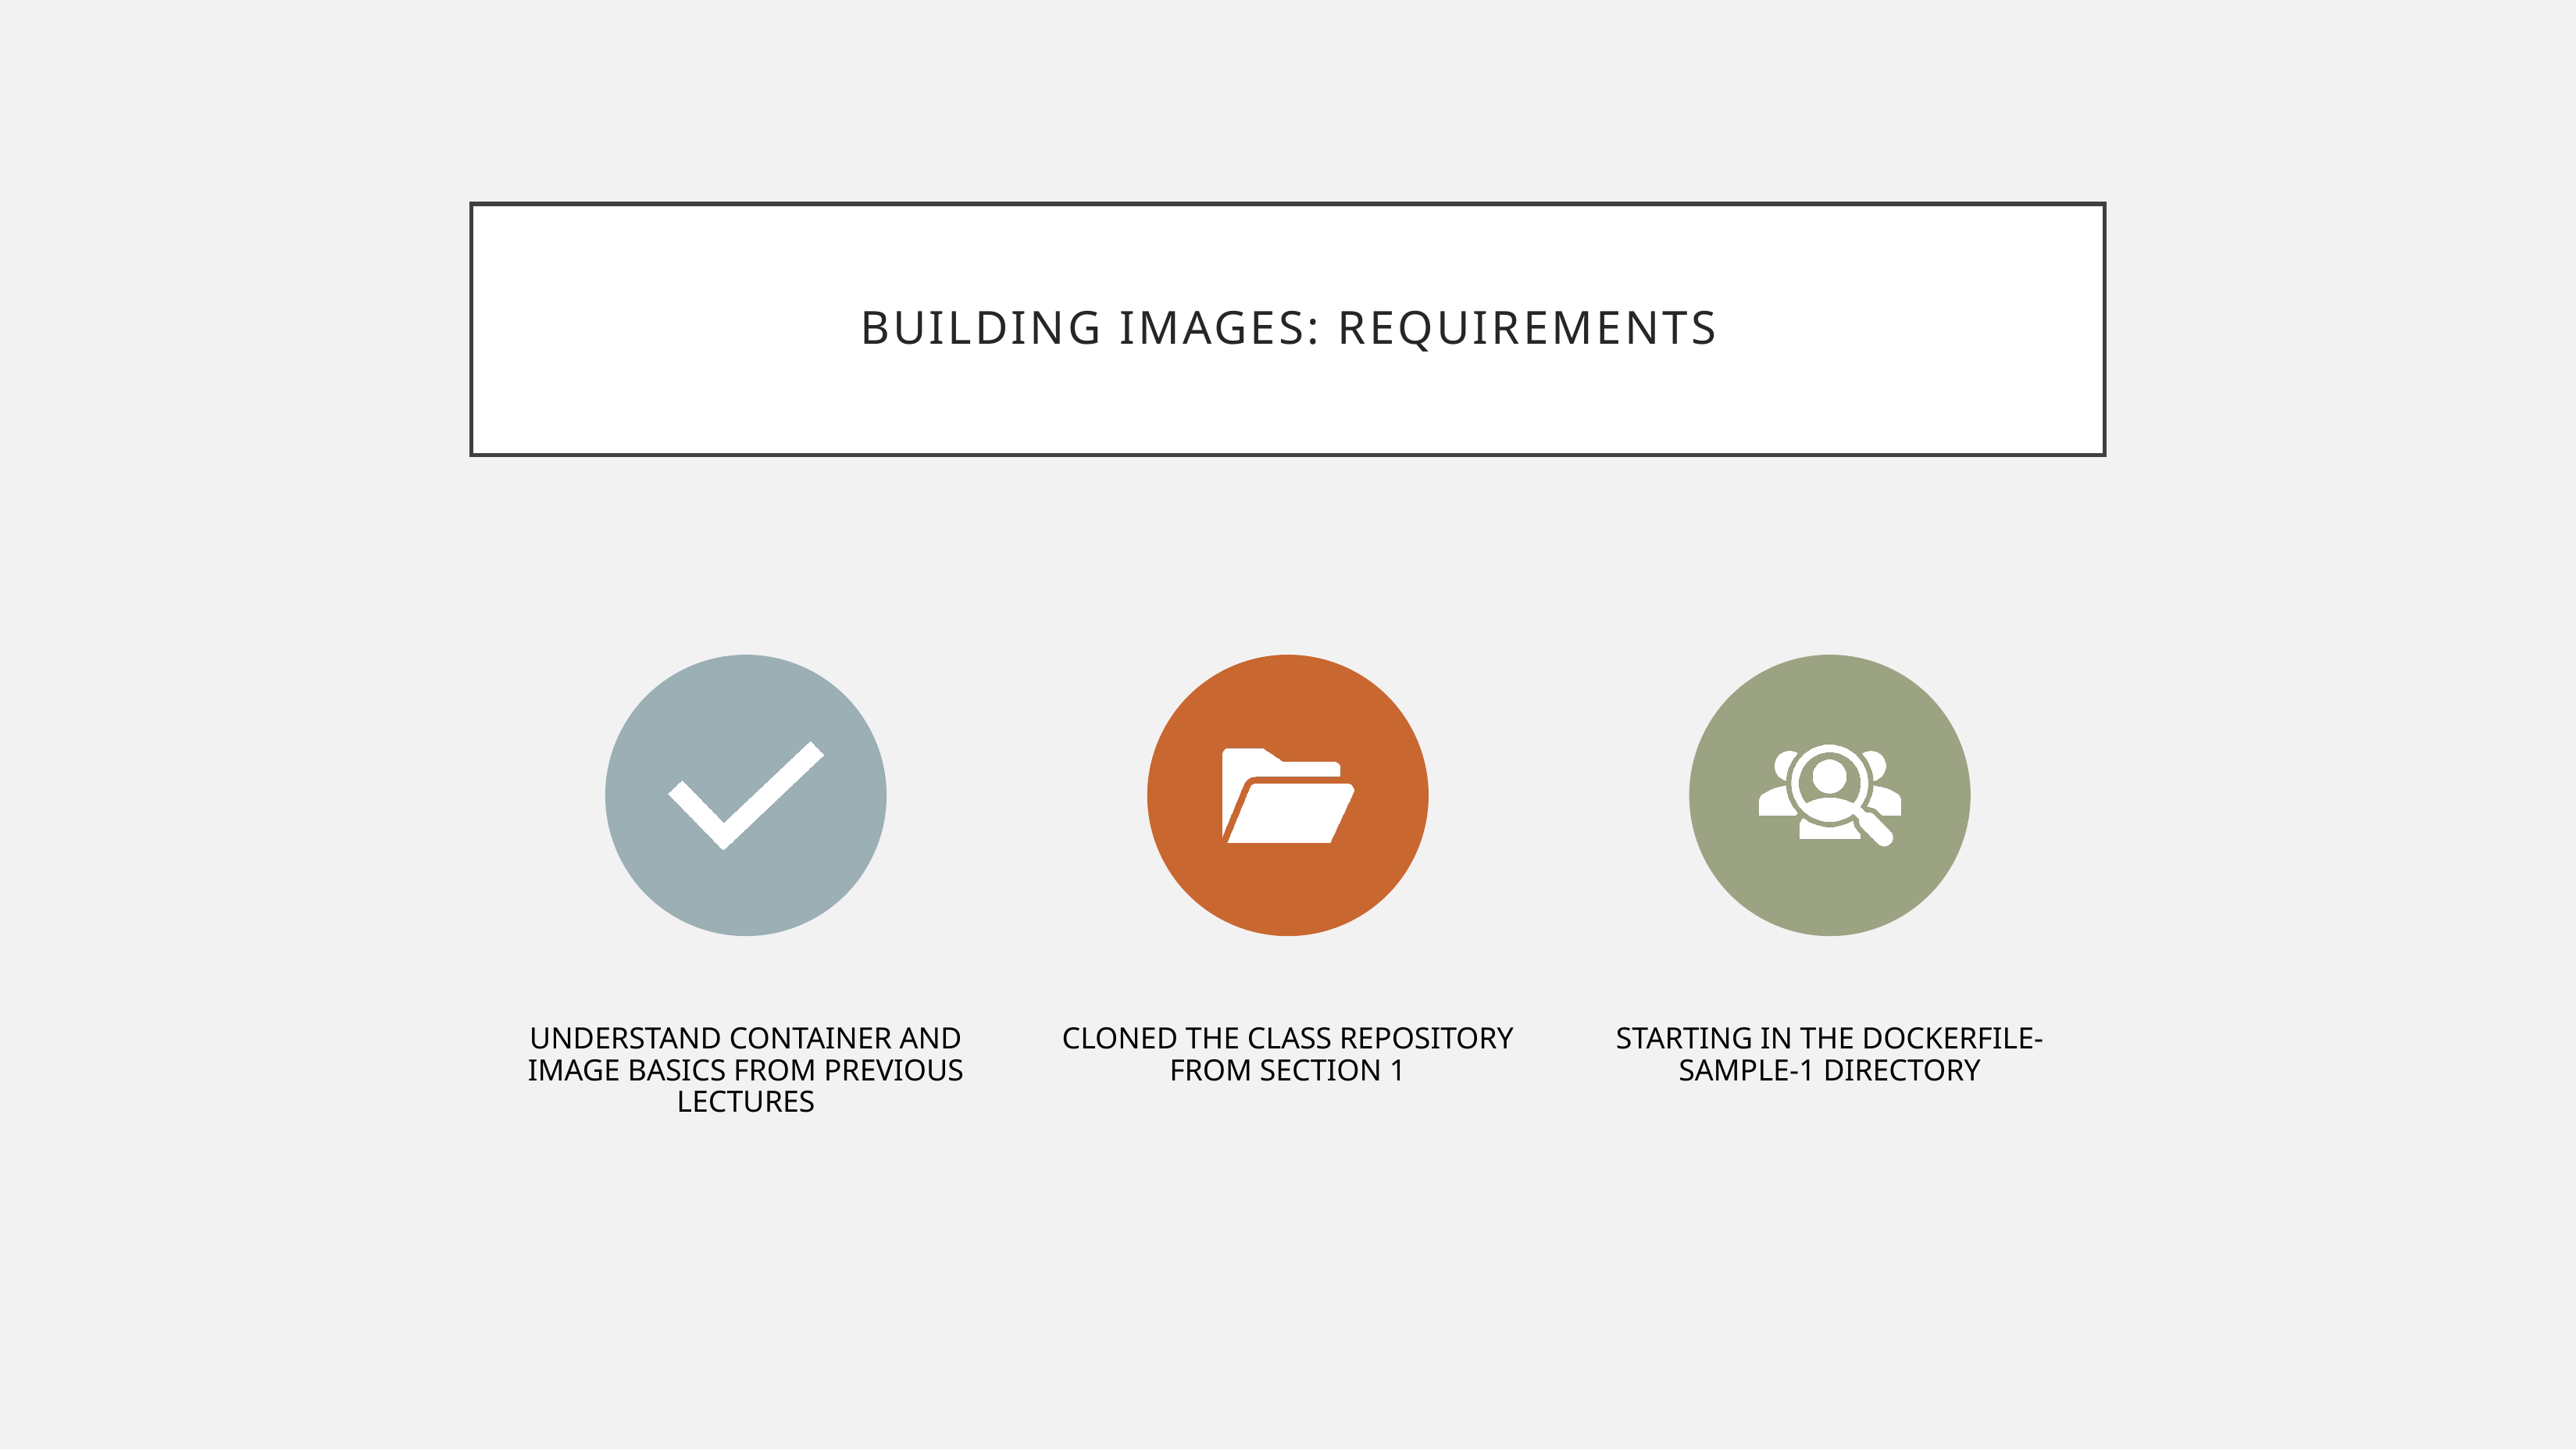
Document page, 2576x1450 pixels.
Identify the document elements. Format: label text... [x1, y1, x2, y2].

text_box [204, 557, 2372, 1213]
title Building Images: Requirements [469, 202, 2107, 457]
